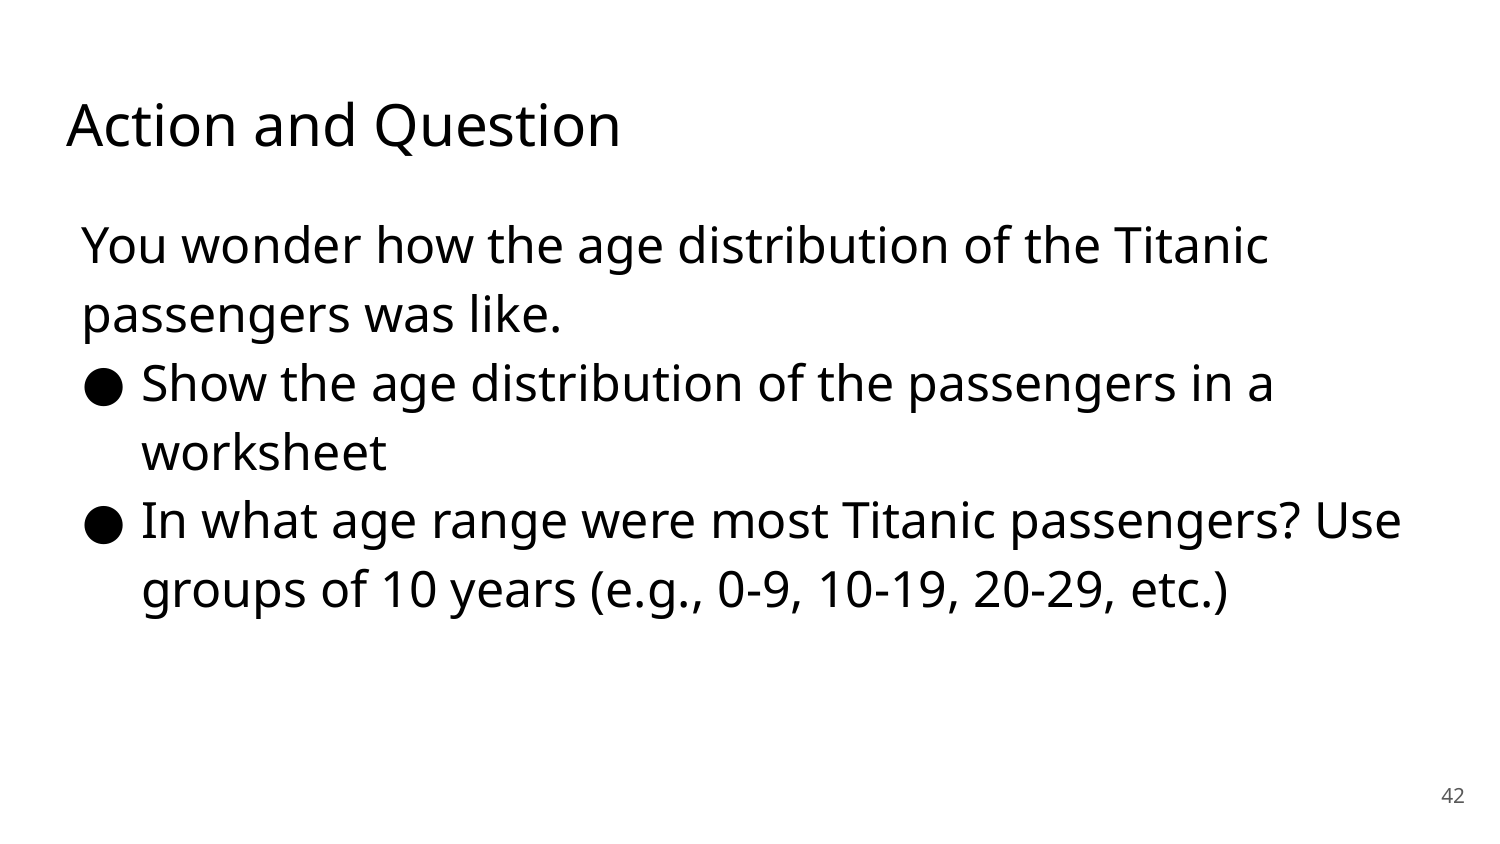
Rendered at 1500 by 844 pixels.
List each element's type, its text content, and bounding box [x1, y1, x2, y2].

list You wonder how the age distribution of the Titanic passengers was like. Show the age distribution of the passengers in a worksheet In what age range were most Titanic passengers? Use groups of 10 years (e.g., 0-9, 10-19, 20-29, etc.) [51, 189, 1449, 750]
title Action and Question [51, 72, 1449, 167]
slide_number 42 [1389, 764, 1480, 830]
